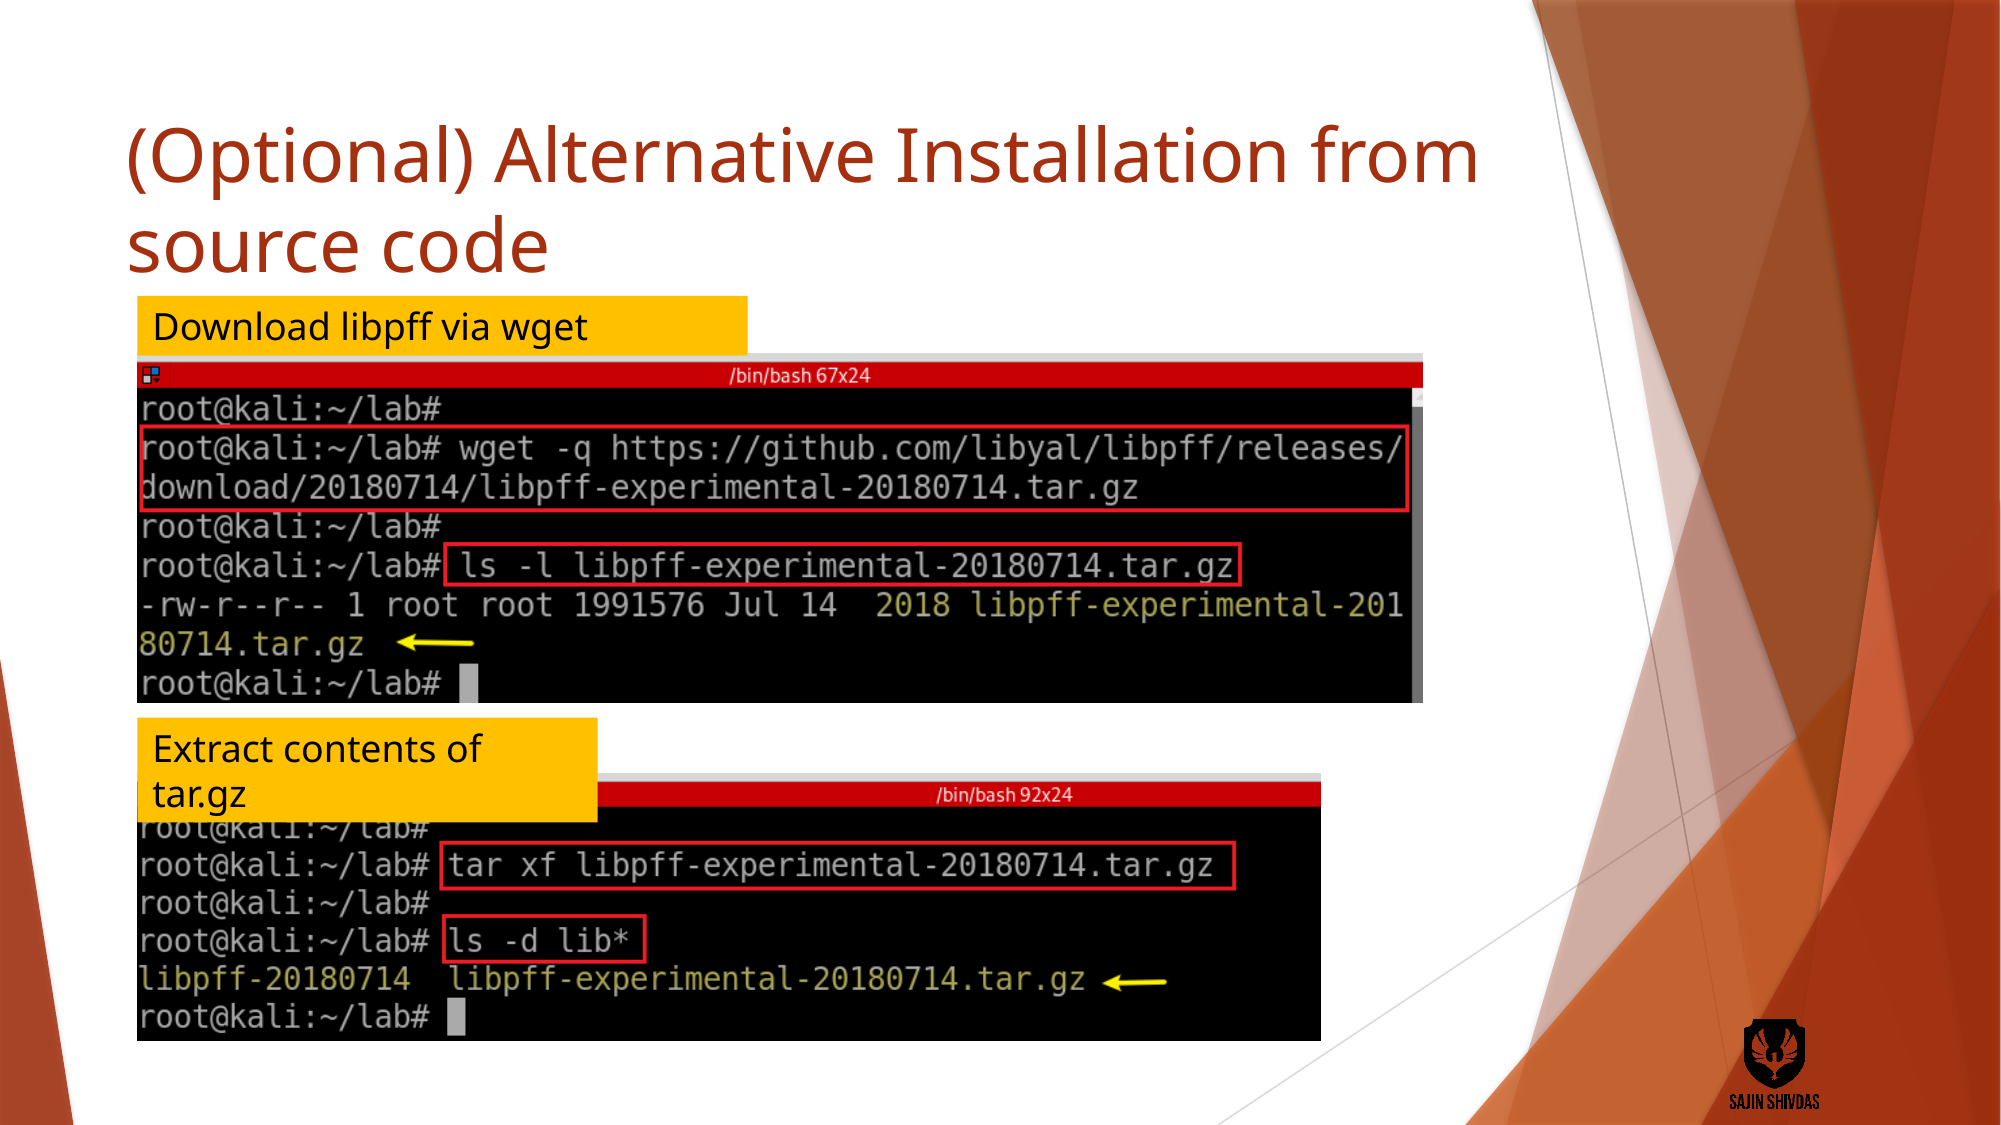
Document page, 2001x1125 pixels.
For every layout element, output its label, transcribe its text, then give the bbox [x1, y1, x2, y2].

text_box Extract contents of tar.gz [137, 717, 598, 773]
text_box Download libpff via wget [137, 317, 748, 352]
picture [136, 352, 1424, 703]
picture [1719, 1009, 1832, 1121]
title (Optional) Alternative Installation from source code [111, 99, 1522, 317]
picture [136, 773, 1322, 1042]
